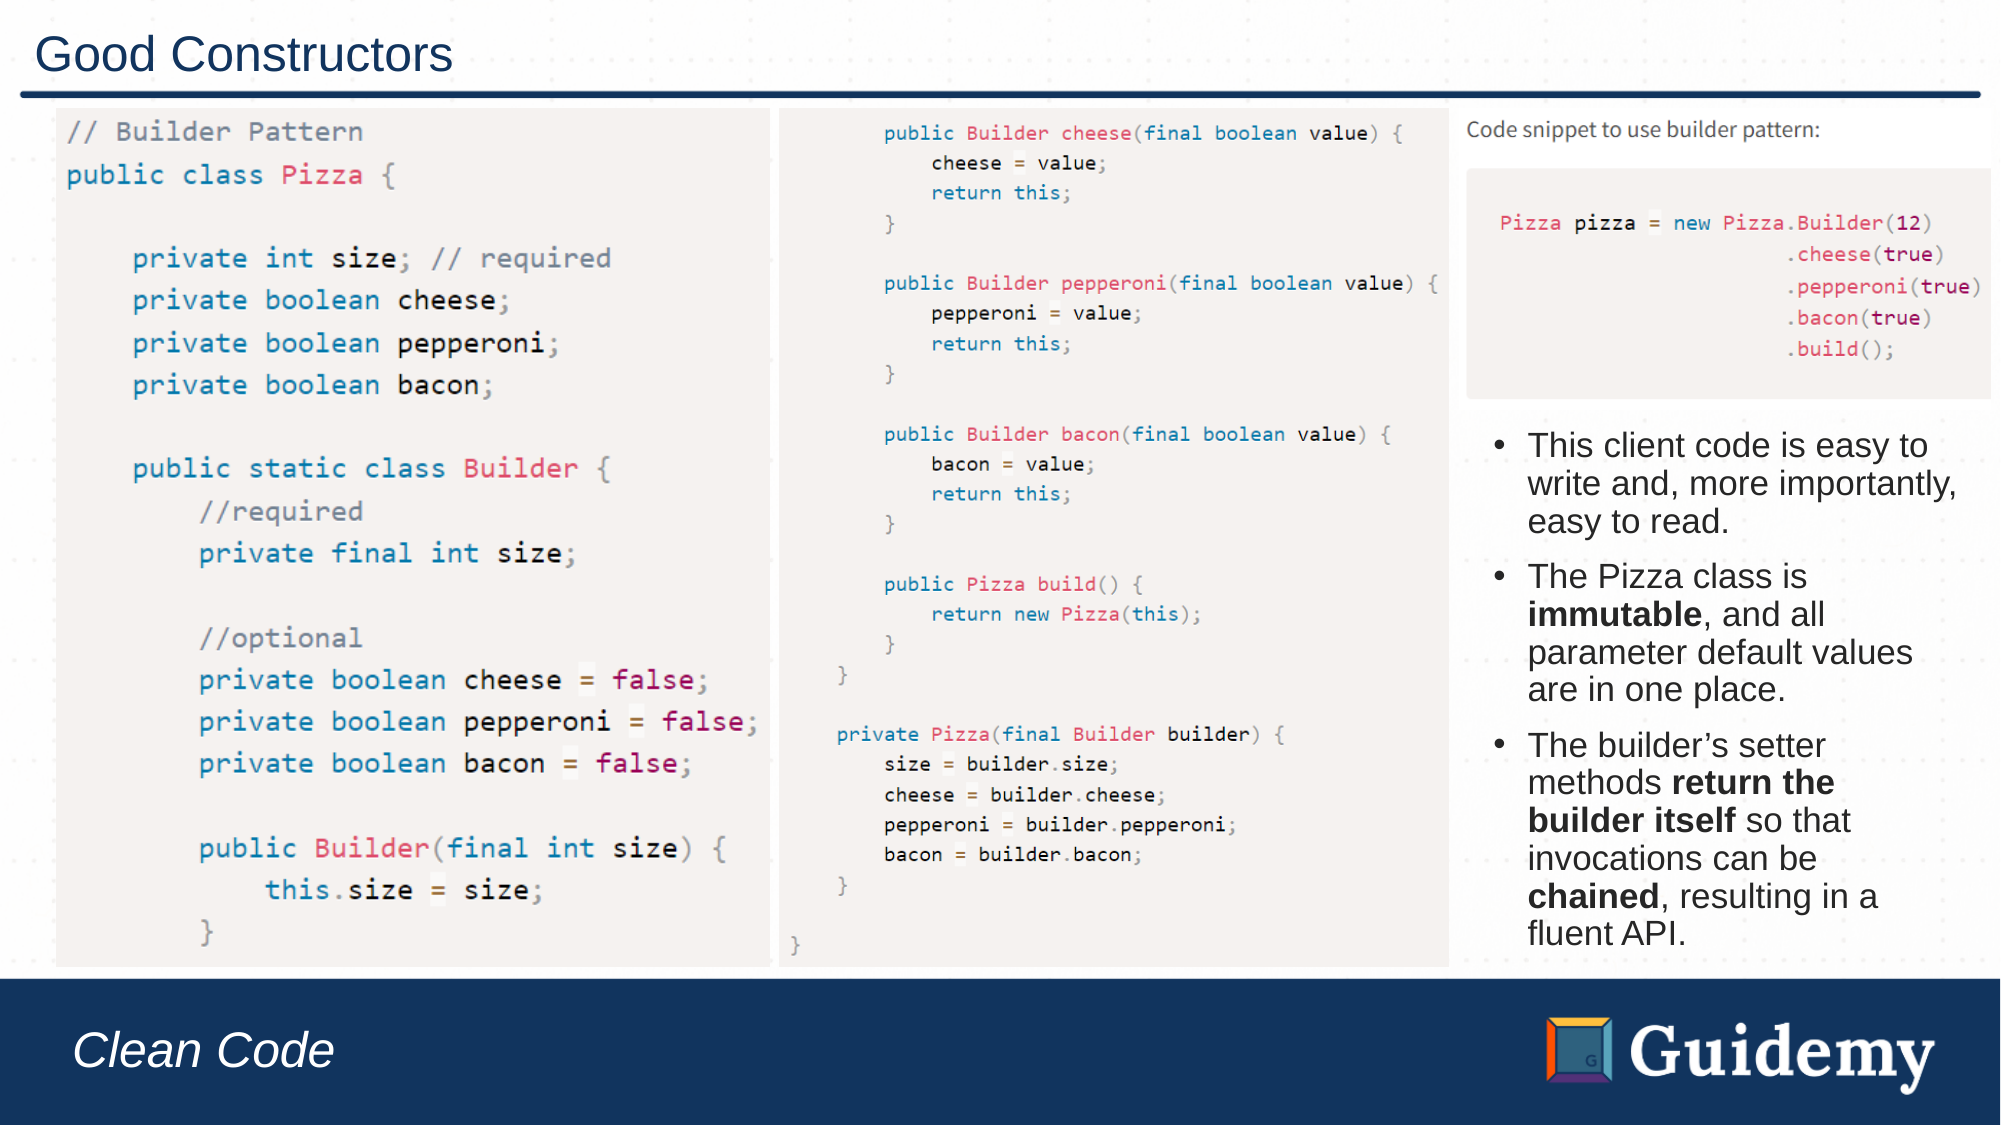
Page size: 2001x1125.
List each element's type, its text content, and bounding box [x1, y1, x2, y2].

picture [0, 0, 2001, 1125]
list This client code is easy to write and, more importantly, easy to read. The Pizza class is immutable, and all parameter default values are in one place. The builder’s setter methods return the builder itself so that invocations can be chained, resulting in a fluent API. [1478, 420, 1977, 967]
title Good Constructors [19, 17, 1130, 93]
text_box Clean Code [56, 1014, 945, 1090]
